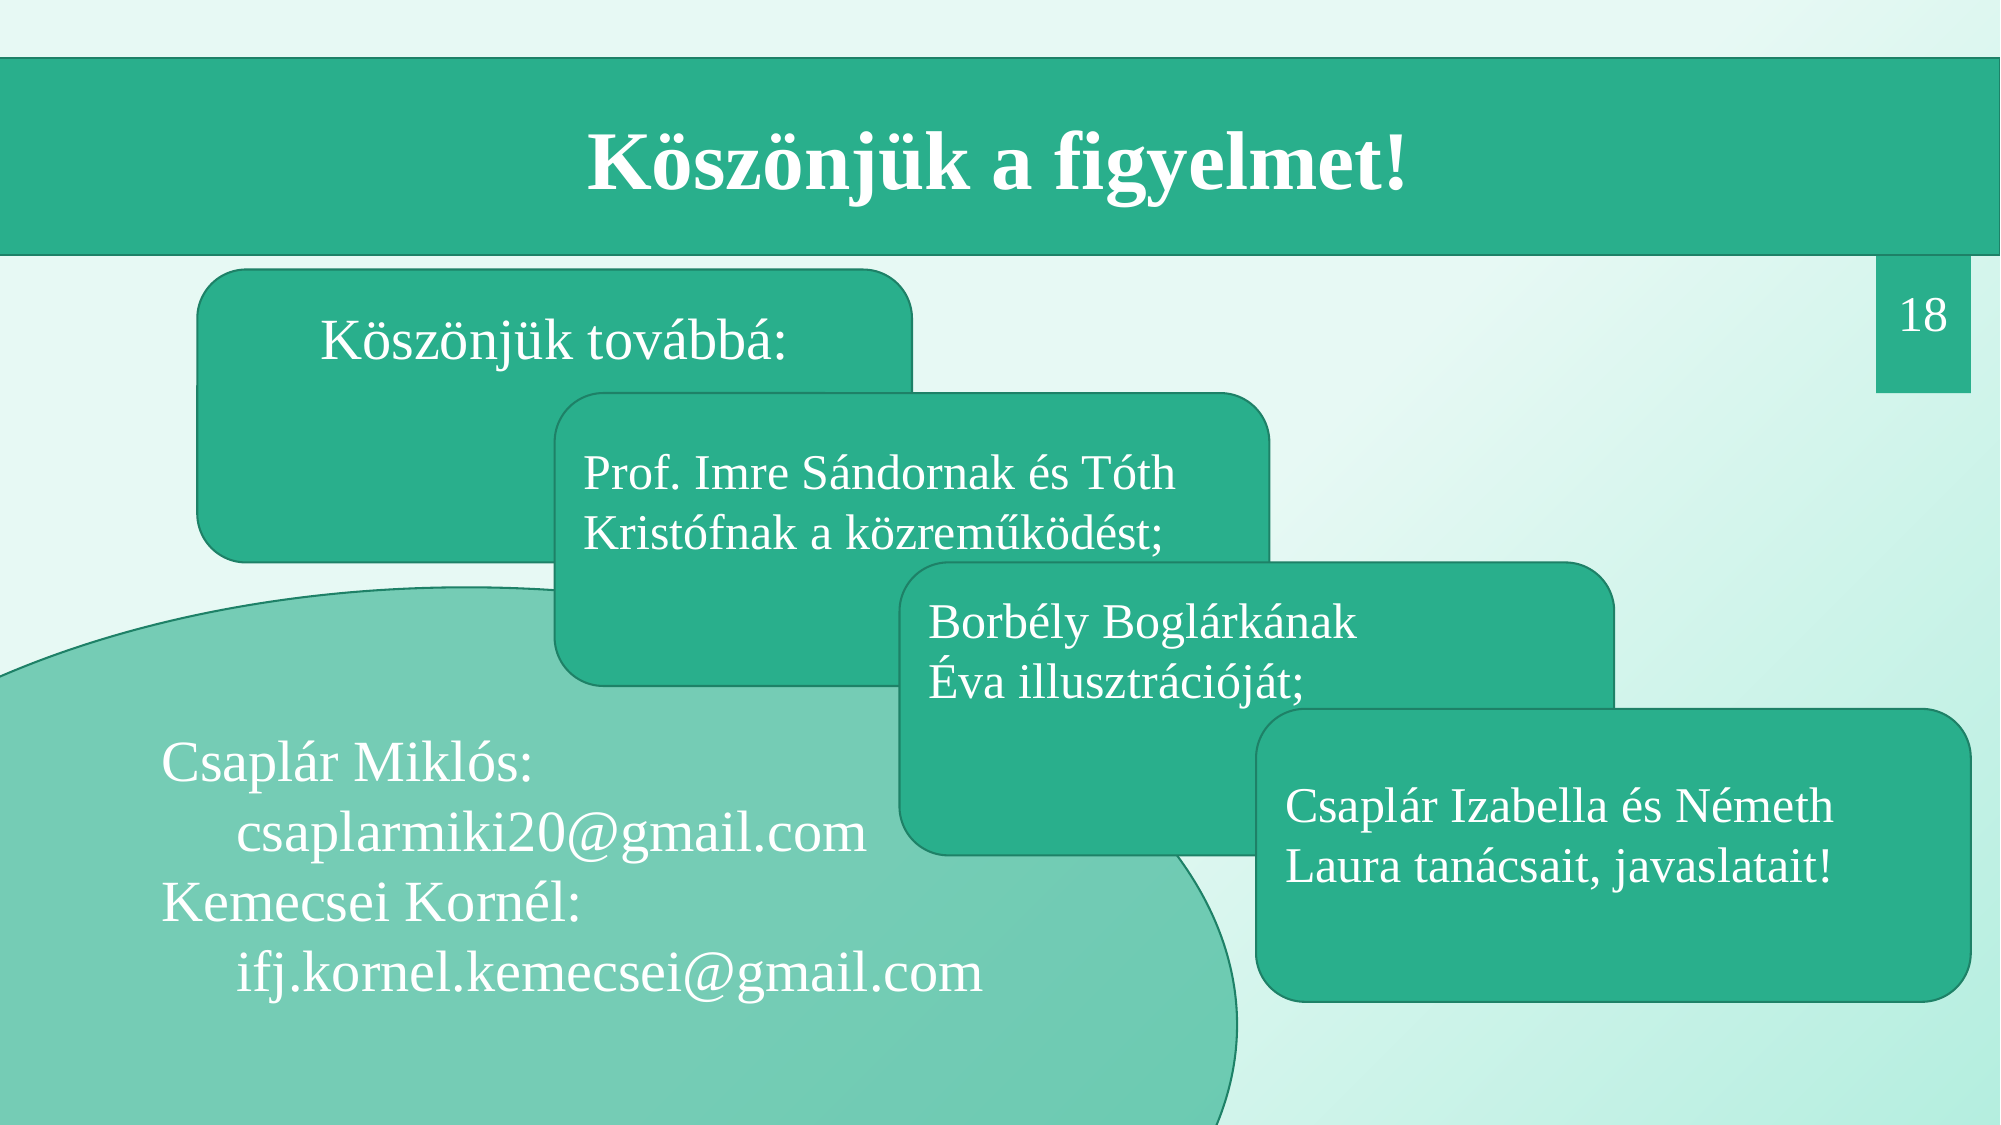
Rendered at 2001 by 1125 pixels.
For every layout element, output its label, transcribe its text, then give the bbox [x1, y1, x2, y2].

text_box 18 [1875, 256, 1972, 394]
text_box Köszönjük továbbá: [196, 268, 914, 564]
text_box Borbély Boglárkának Éva illusztrációját; [898, 561, 1616, 857]
text_box Prof. Imre Sándornak és Tóth Kristófnak a közreműködést; [553, 391, 1271, 688]
text_box Köszönjük a figyelmet! [0, 57, 2000, 256]
text_box Csaplár Miklós: csaplarmiki20@gmail.com Kemecsei Kornél: ifj.kornel.kemecsei@gmail.com [0, 586, 1239, 1125]
text_box Csaplár Izabella és Németh Laura tanácsait, javaslatait! [1255, 707, 1972, 1003]
